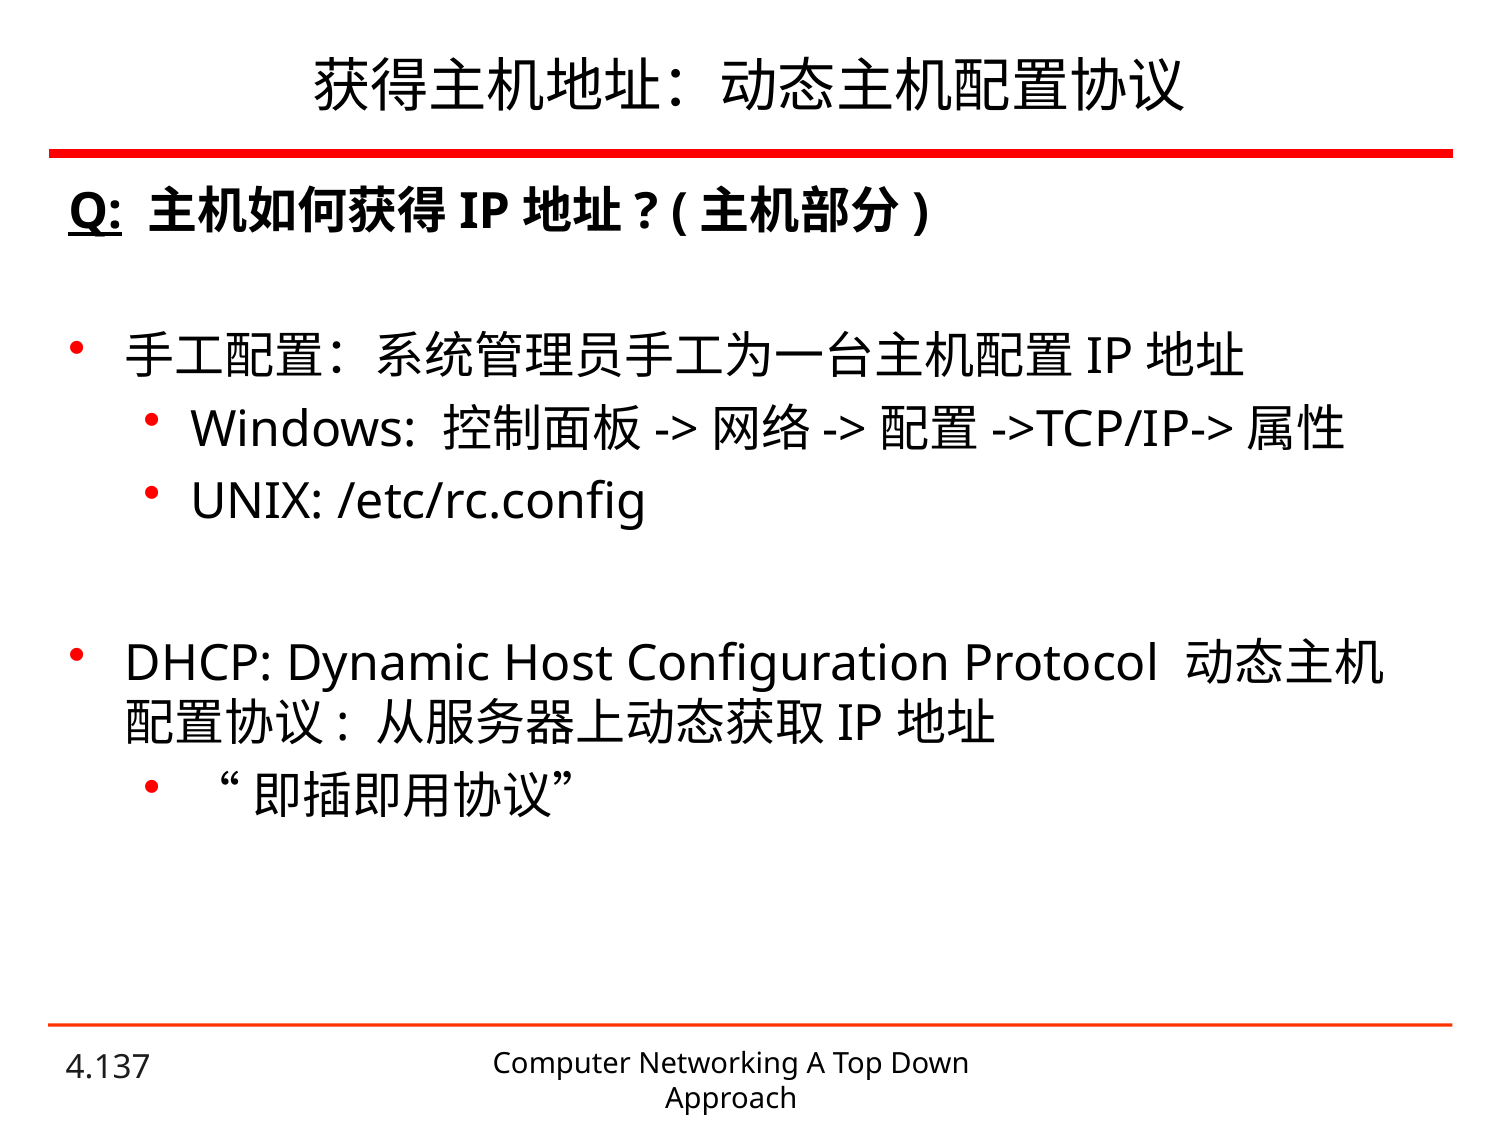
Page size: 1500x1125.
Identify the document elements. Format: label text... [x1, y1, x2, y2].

title 获得主机地址：动态主机配置协议 [55, 37, 1443, 143]
list Q: 主机如何获得IP地址? (主机部分) 手工配置：系统管理员手工为一台主机配置IP地址 Windows: 控制面板->网络->配置->TCP/IP->属性 UNIX: /etc/rc.config DHCP: Dynamic Host Configuration Protocol 动态主机配置协议: 从服务器上动态获取IP地址 “即插即用协议” [53, 170, 1447, 1011]
